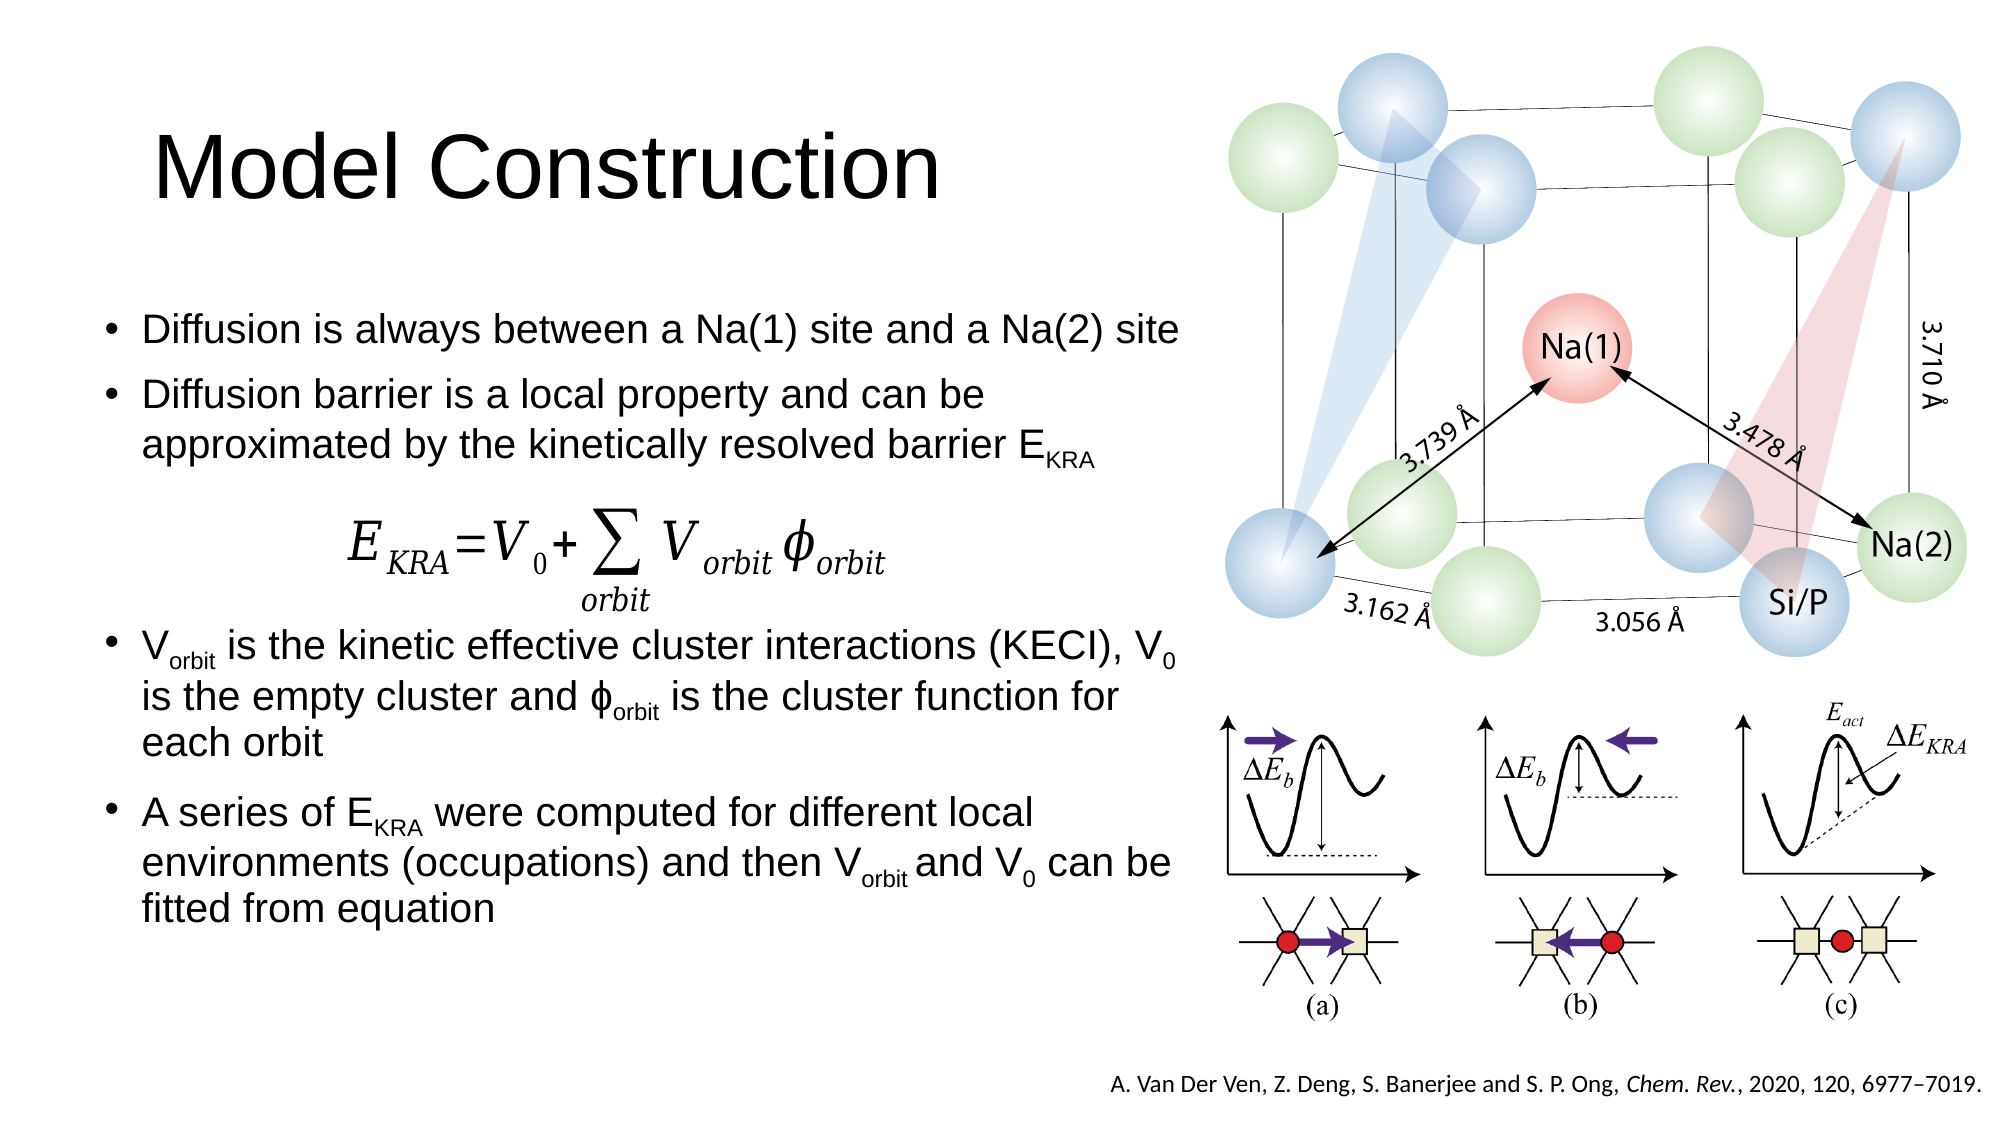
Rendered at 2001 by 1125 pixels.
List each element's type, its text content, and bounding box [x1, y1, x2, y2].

picture [1191, 692, 1984, 1038]
picture [1225, 46, 1967, 657]
title Model Construction [137, 59, 1225, 278]
text_box A. Van Der Ven, Z. Deng, S. Banerjee and S. P. Ong, Chem. Rev., 2020, 120, 6977–7019. [1095, 1060, 2000, 1106]
text_box Diffusion is always between a Na(1) site and a Na(2) site Diffusion barrier is a local property and can be approximated by the kinetically resolved barrier EKRA Vorbit is the kinetic effective cluster interactions (KECI), V0 is the empty cluster and ɸorbit is the cluster function for each orbit A series of EKRA were computed for different local environments (occupations) and then Vorbit and V0 can be fitted from equation [89, 300, 1198, 990]
